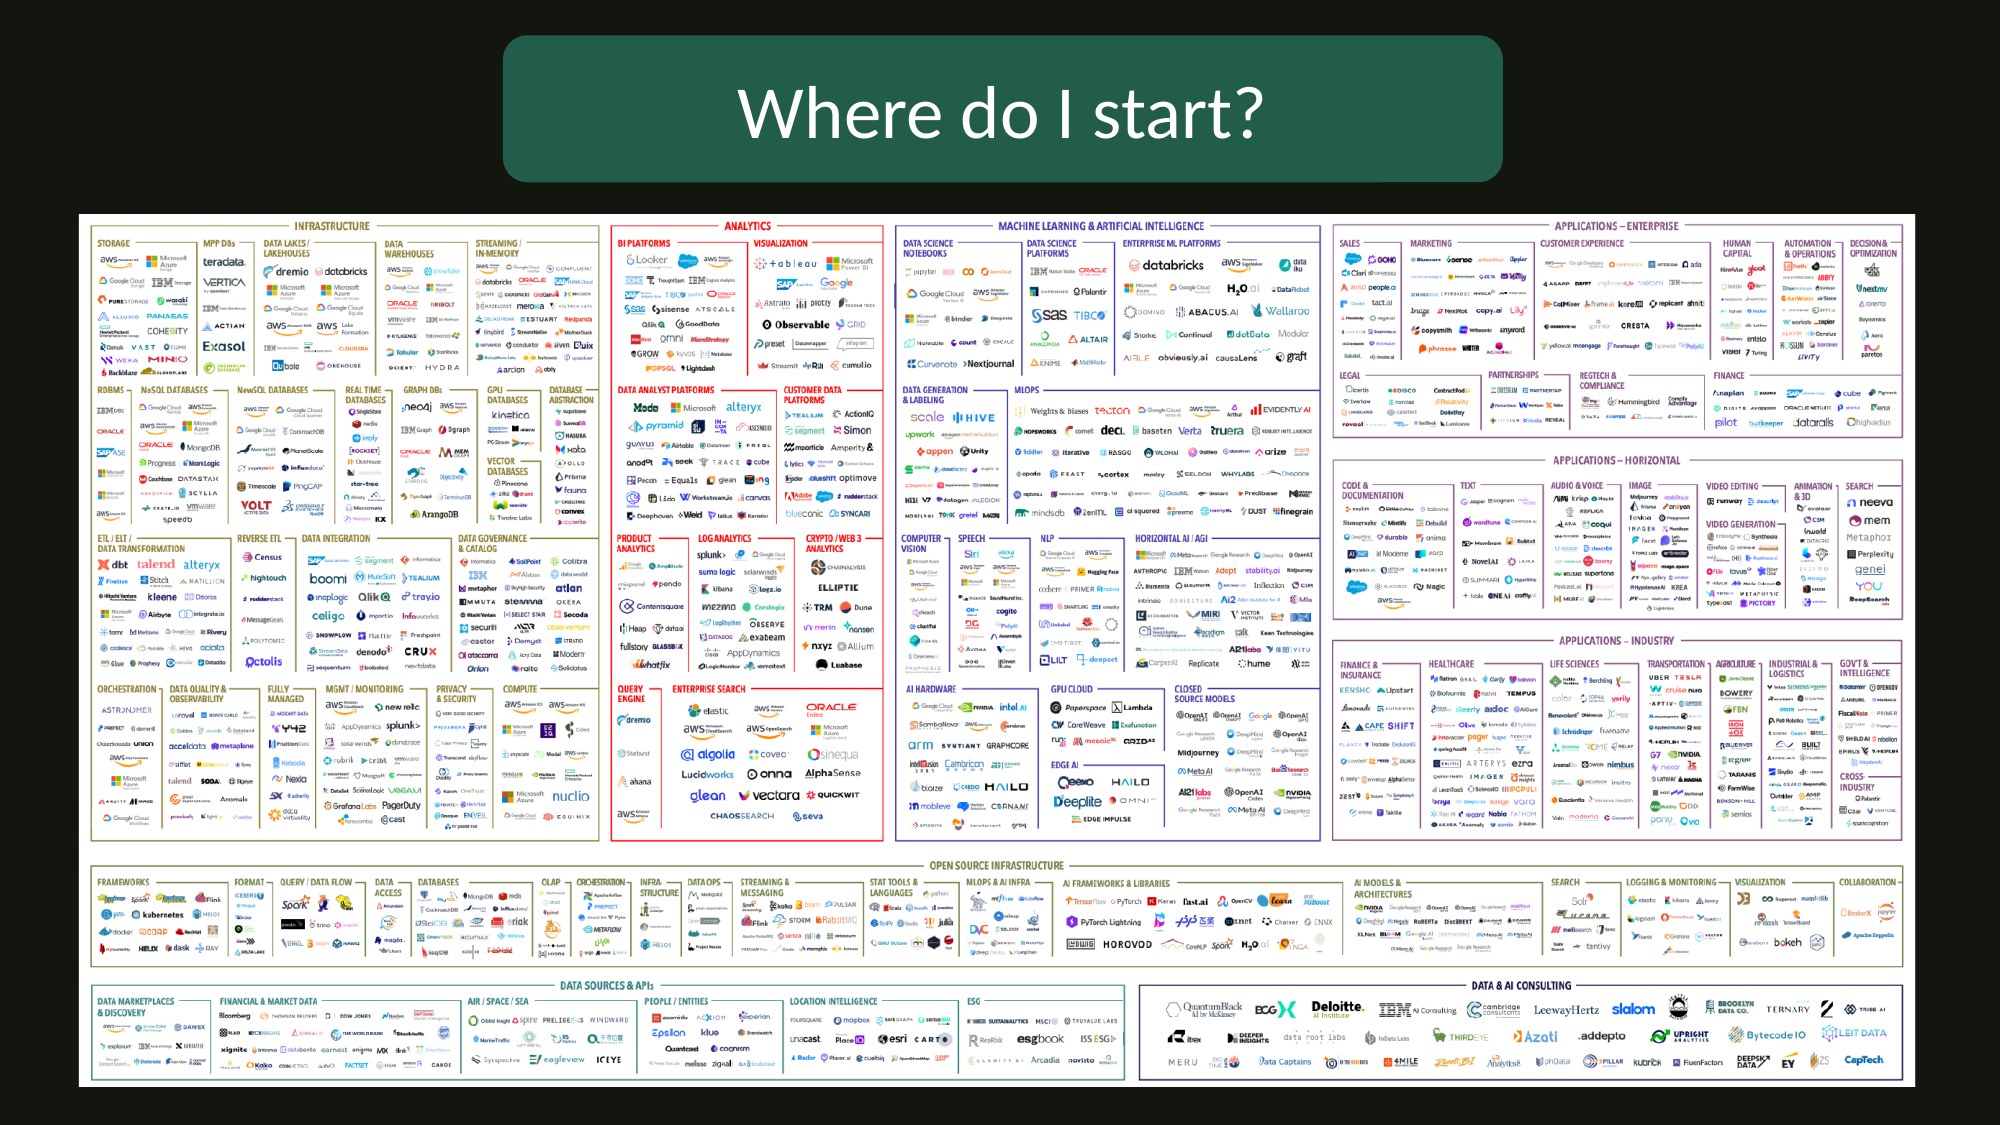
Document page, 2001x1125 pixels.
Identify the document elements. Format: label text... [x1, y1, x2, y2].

text_box Where do I start? [501, 34, 1504, 184]
picture [78, 214, 1917, 1087]
